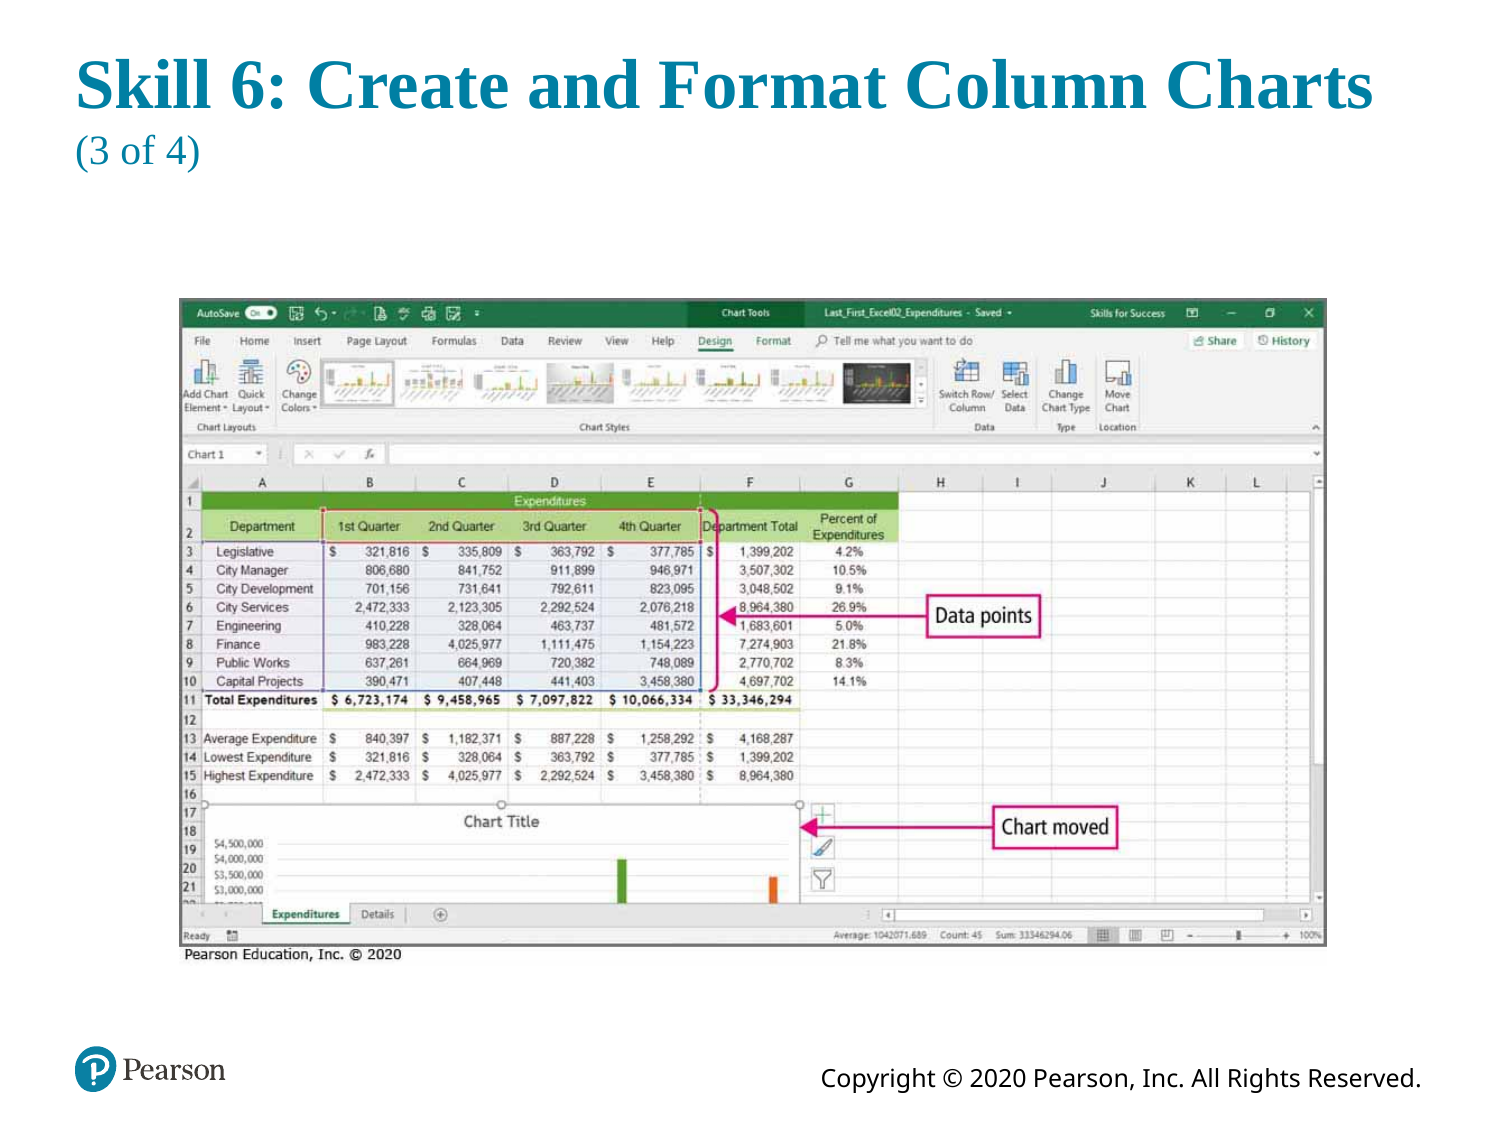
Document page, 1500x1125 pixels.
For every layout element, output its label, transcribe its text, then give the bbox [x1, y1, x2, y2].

title Skill 6: Create and Format Column Charts (3 of 4) [75, 37, 1425, 213]
picture [179, 297, 1327, 966]
